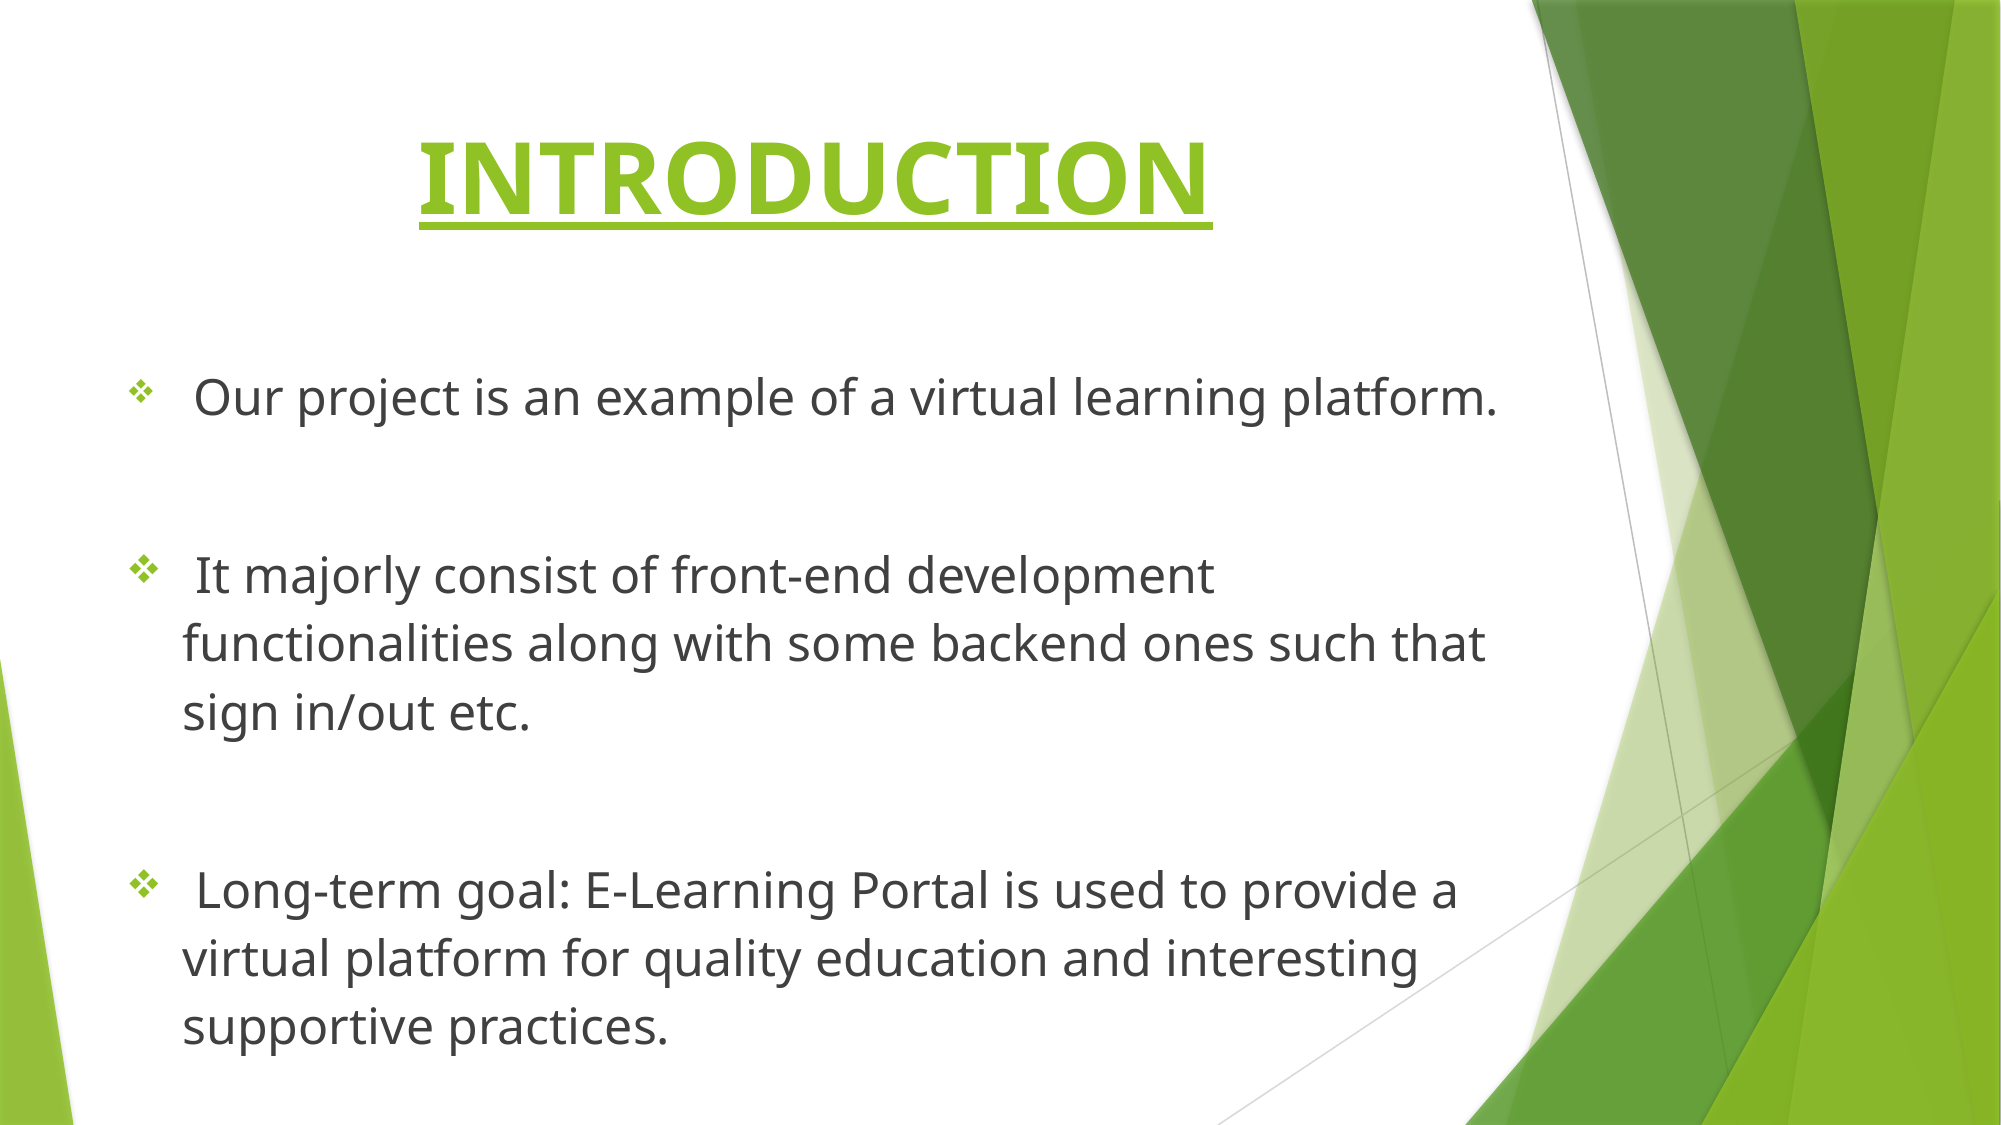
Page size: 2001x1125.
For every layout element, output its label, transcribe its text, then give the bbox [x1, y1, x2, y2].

title INTRODUCTION [111, 99, 1522, 317]
list Our project is an example of a virtual learning platform. It majorly consist of front-end development functionalities along with some backend ones such that sign in/out etc. Long-term goal: E-Learning Portal is used to provide a virtual platform for quality education and interesting supportive practices. [111, 354, 1562, 1087]
